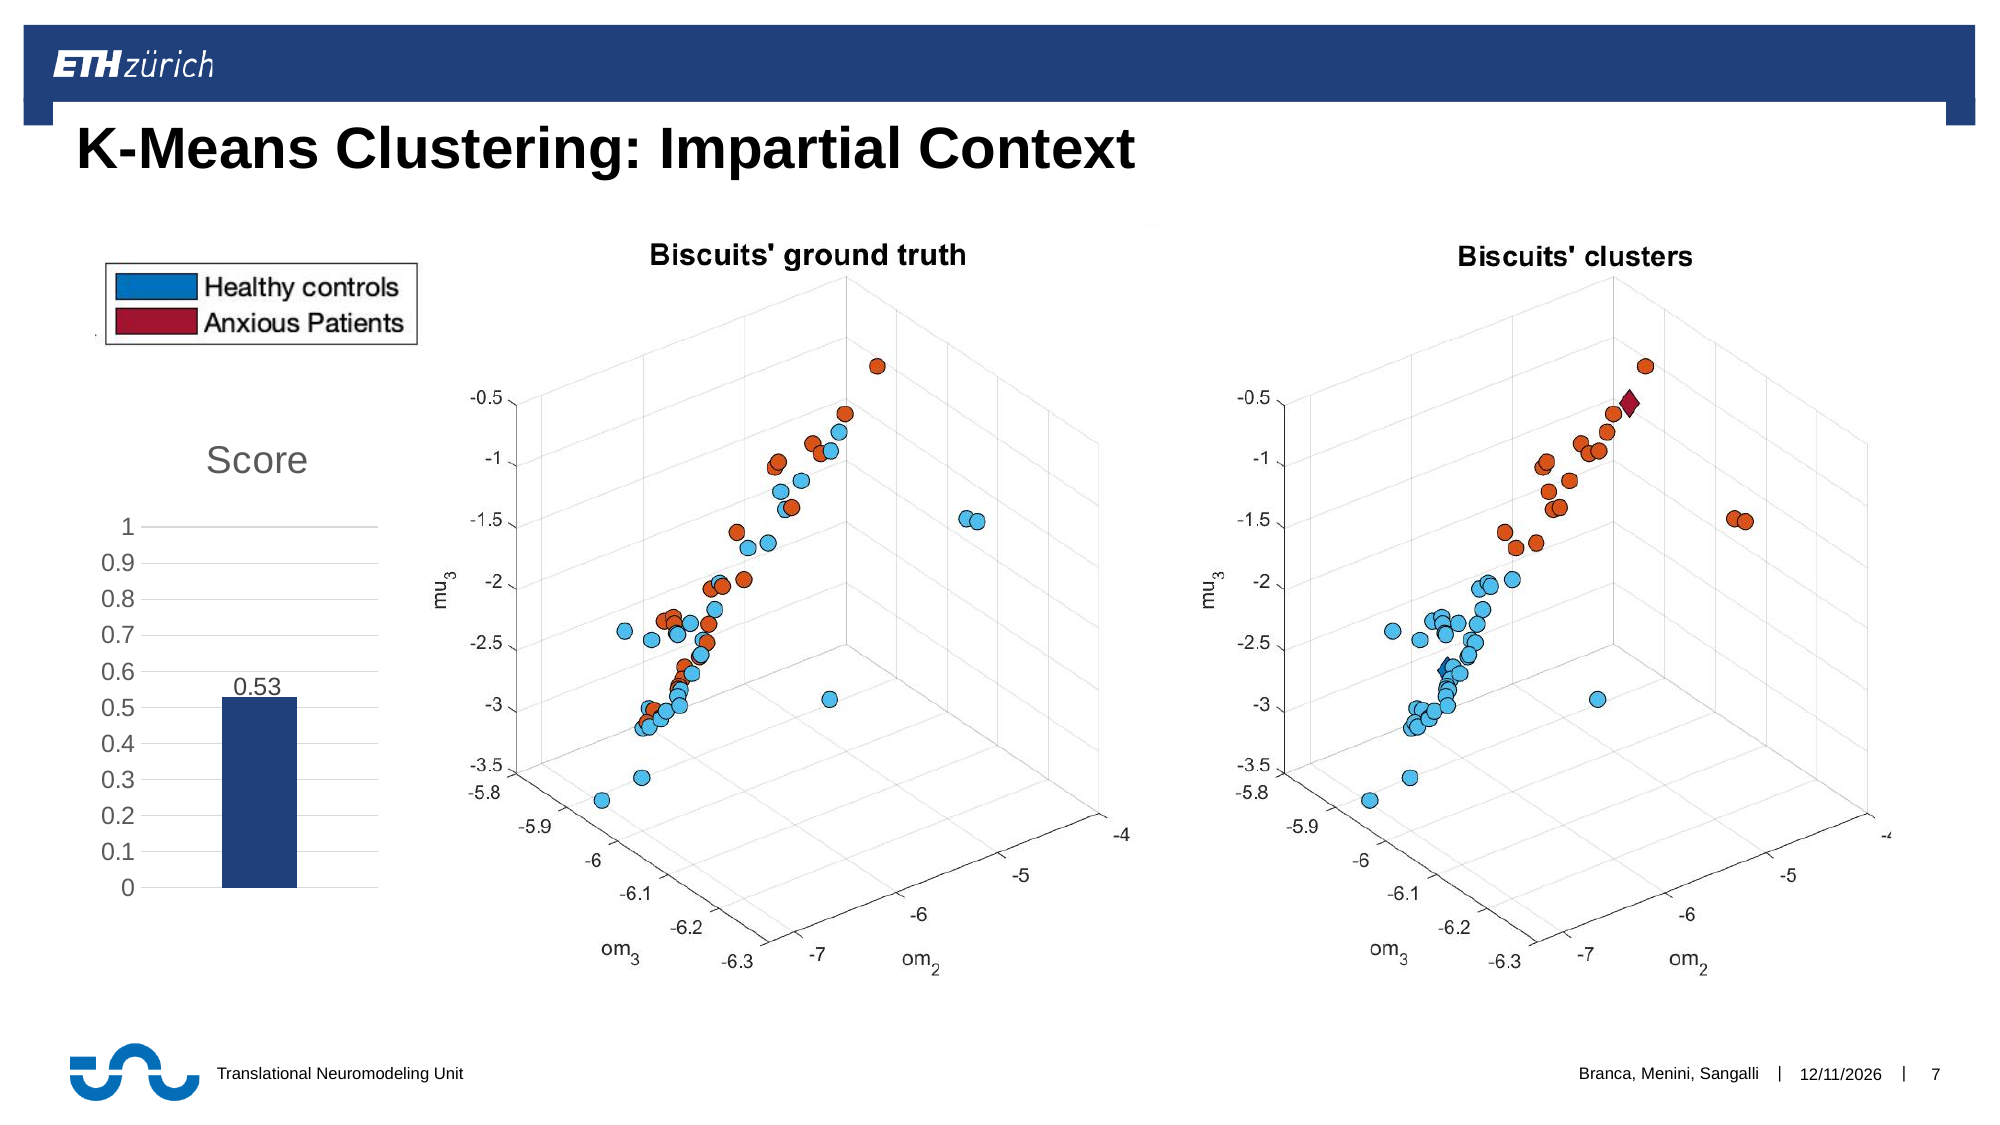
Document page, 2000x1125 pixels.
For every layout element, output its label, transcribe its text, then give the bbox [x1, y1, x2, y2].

picture [66, 1037, 200, 1111]
footer Branca, Menini, Sangalli [999, 1034, 1760, 1111]
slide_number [1790, 1034, 1892, 1112]
title K-Means Clustering: Impartial Context [53, 101, 1946, 262]
slide_number 7 [1906, 1034, 1966, 1112]
chart [94, 419, 384, 912]
picture [94, 222, 1892, 995]
